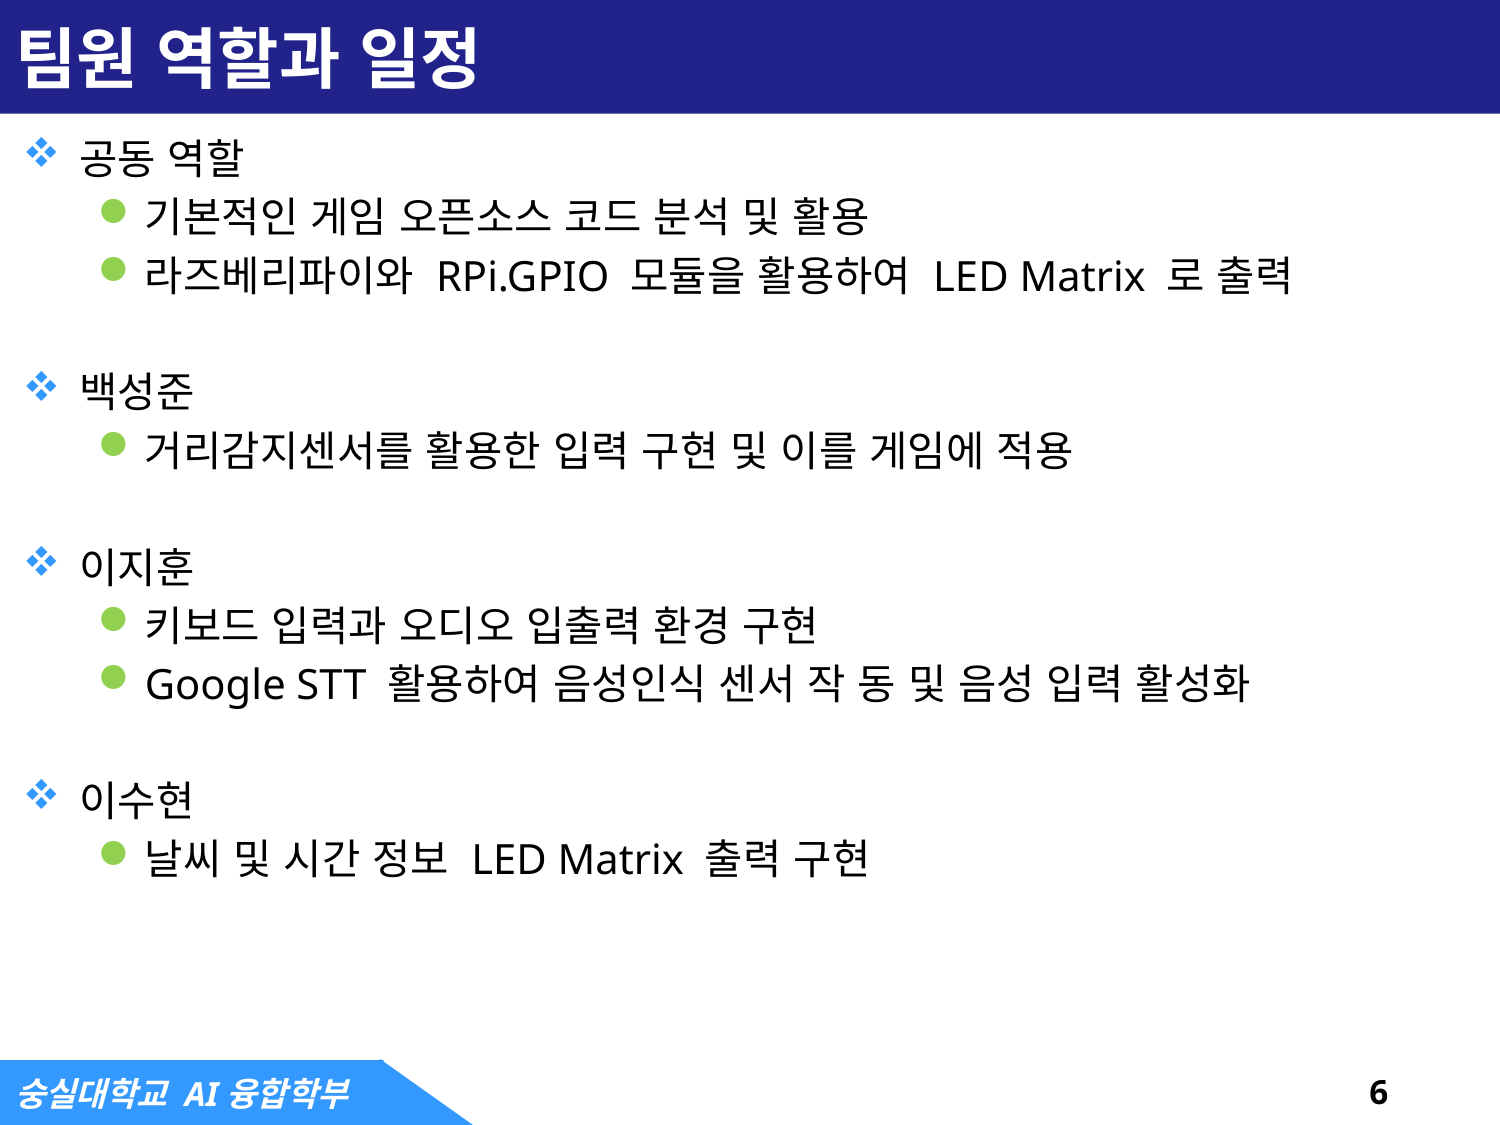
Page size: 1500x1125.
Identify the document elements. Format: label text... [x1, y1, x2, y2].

list 공동 역할 기본적인 게임 오픈소스 코드 분석 및 활용 라즈베리파이와 RPi.GPIO 모듈을 활용하여 LED Matrix 로 출력 백성준 거리감지센서를 활용한 입력 구현 및 이를 게임에 적용 이지훈 키보드 입력과 오디오 입출력 환경 구현 Google STT 활용하여 음성인식 센서 작 동 및 음성 입력 활성화 이수현 날씨 및 시간 정보 LED Matrix 출력 구현 [7, 125, 1483, 1059]
title 팀원 역할과 일정 [0, 0, 1500, 114]
